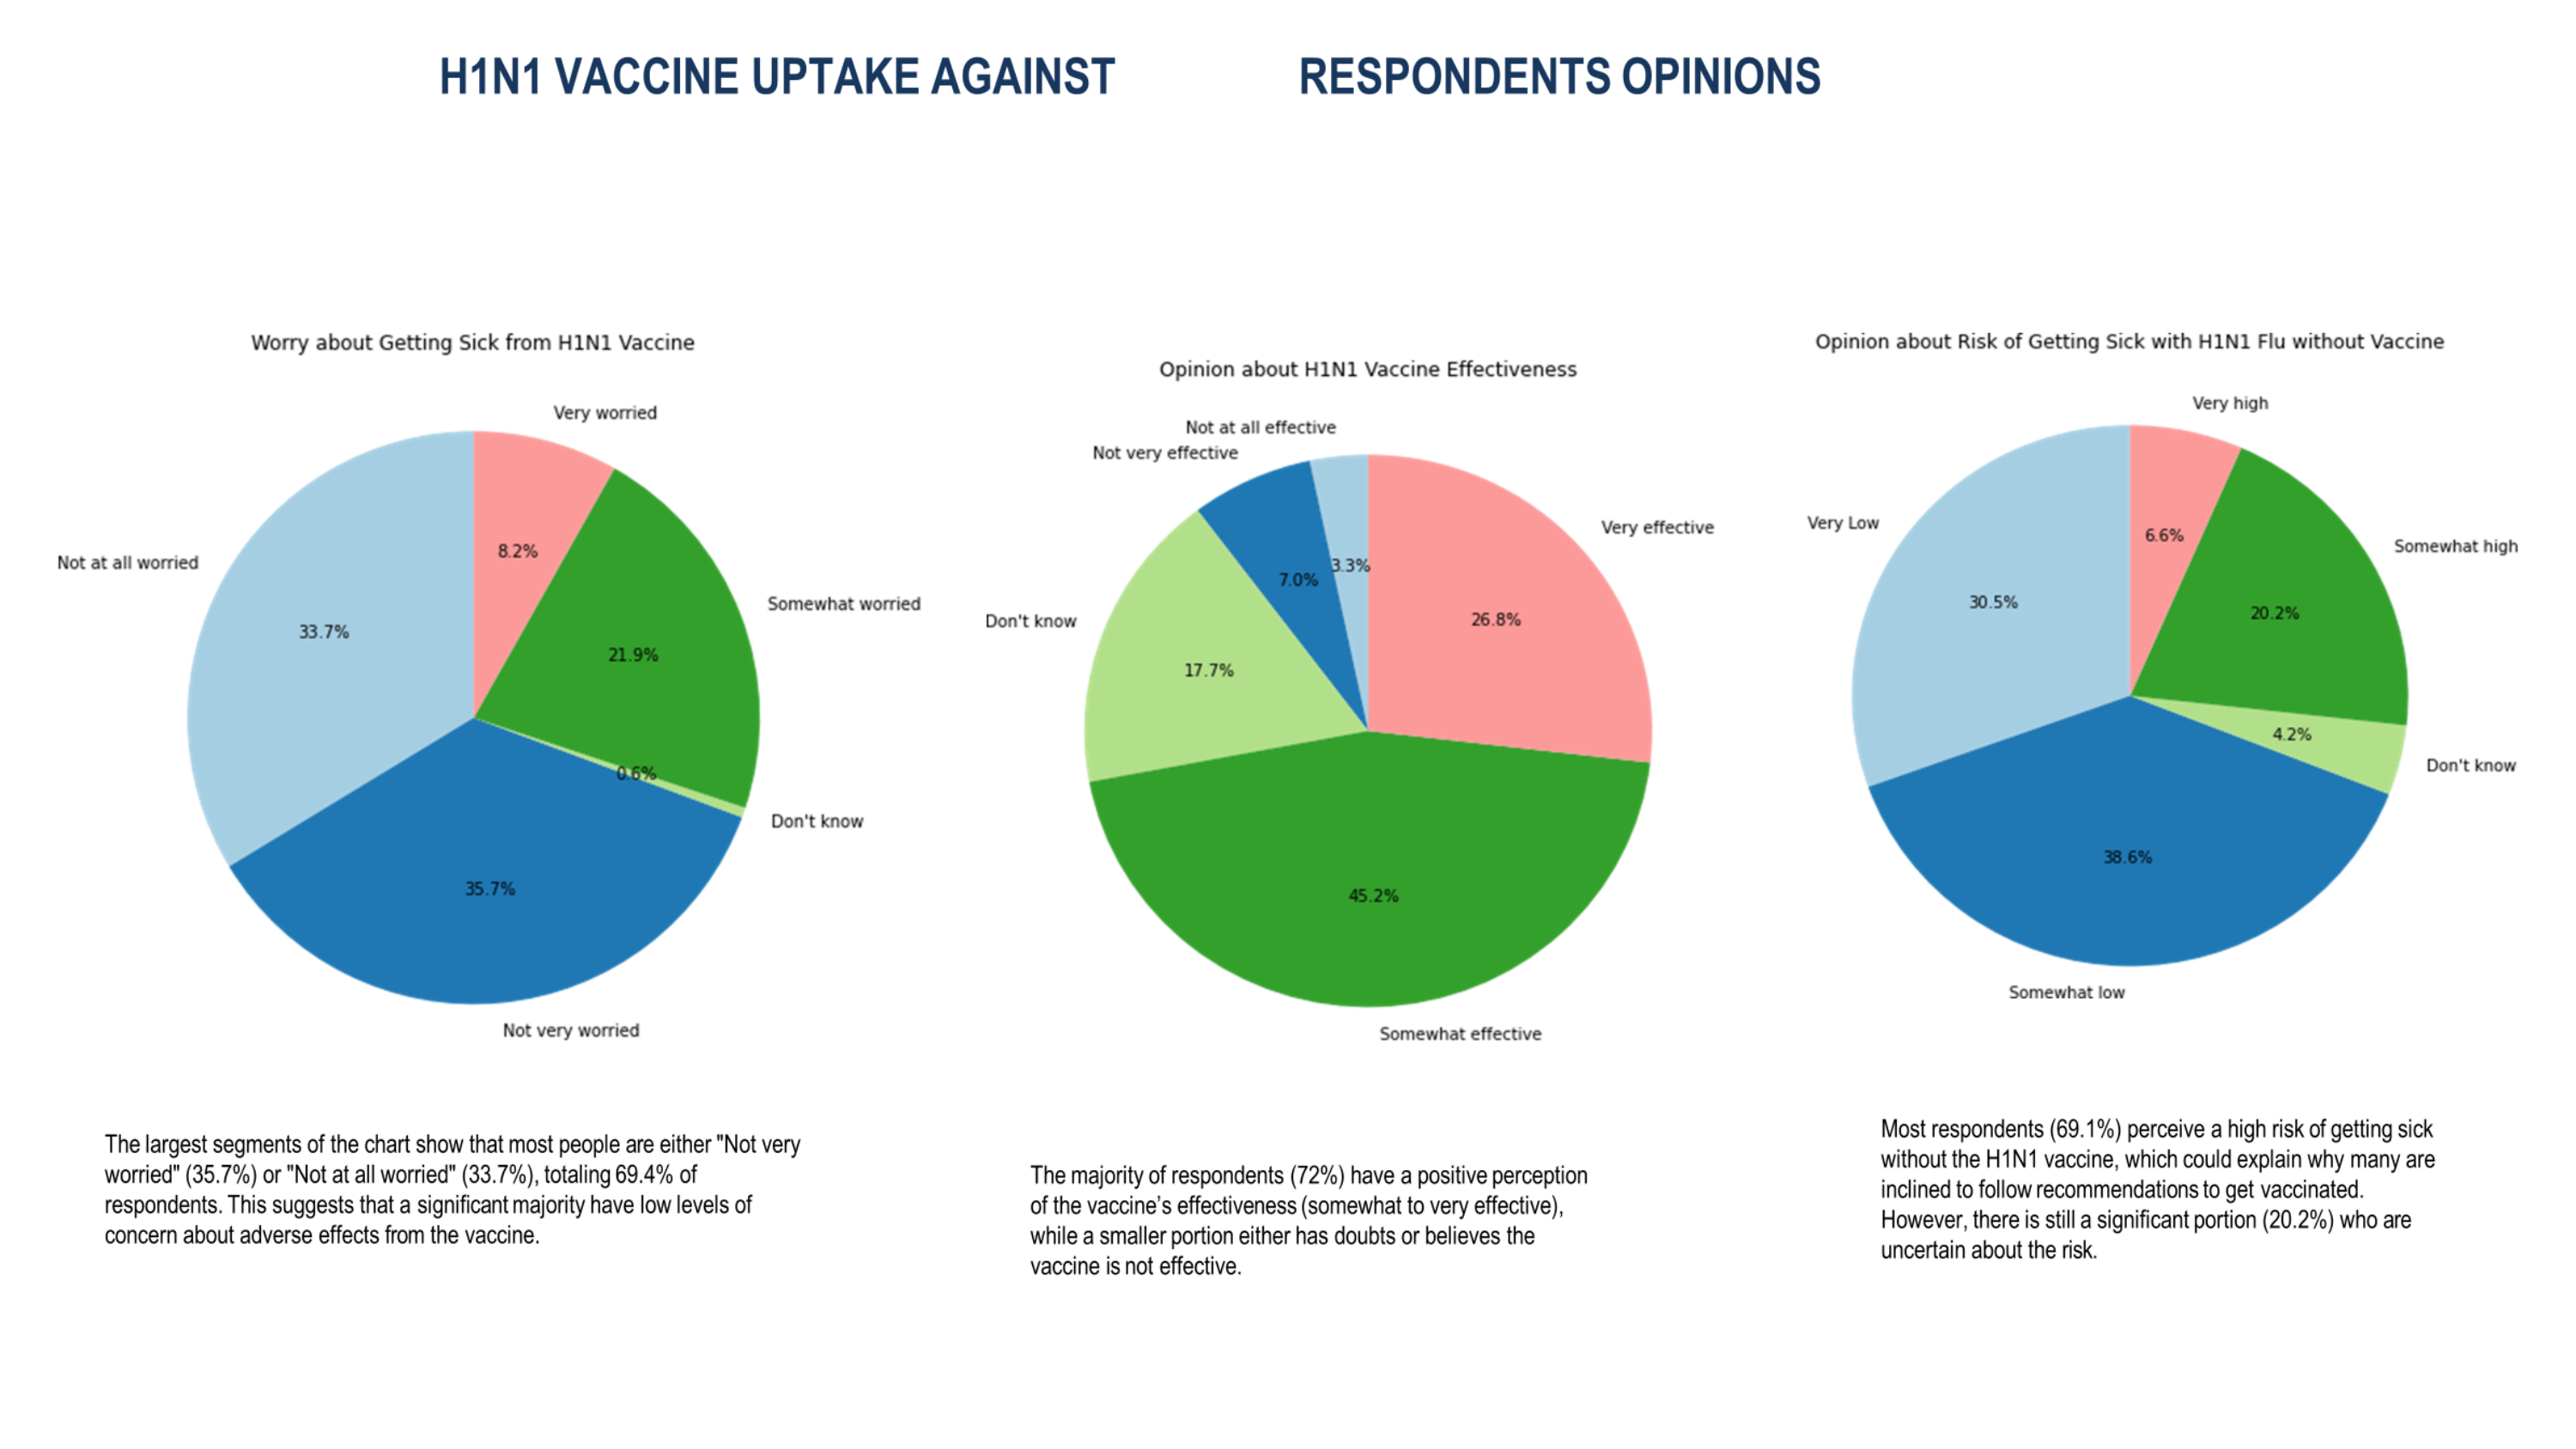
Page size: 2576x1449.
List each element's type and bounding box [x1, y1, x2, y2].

text_box [0, 0, 2576, 1449]
